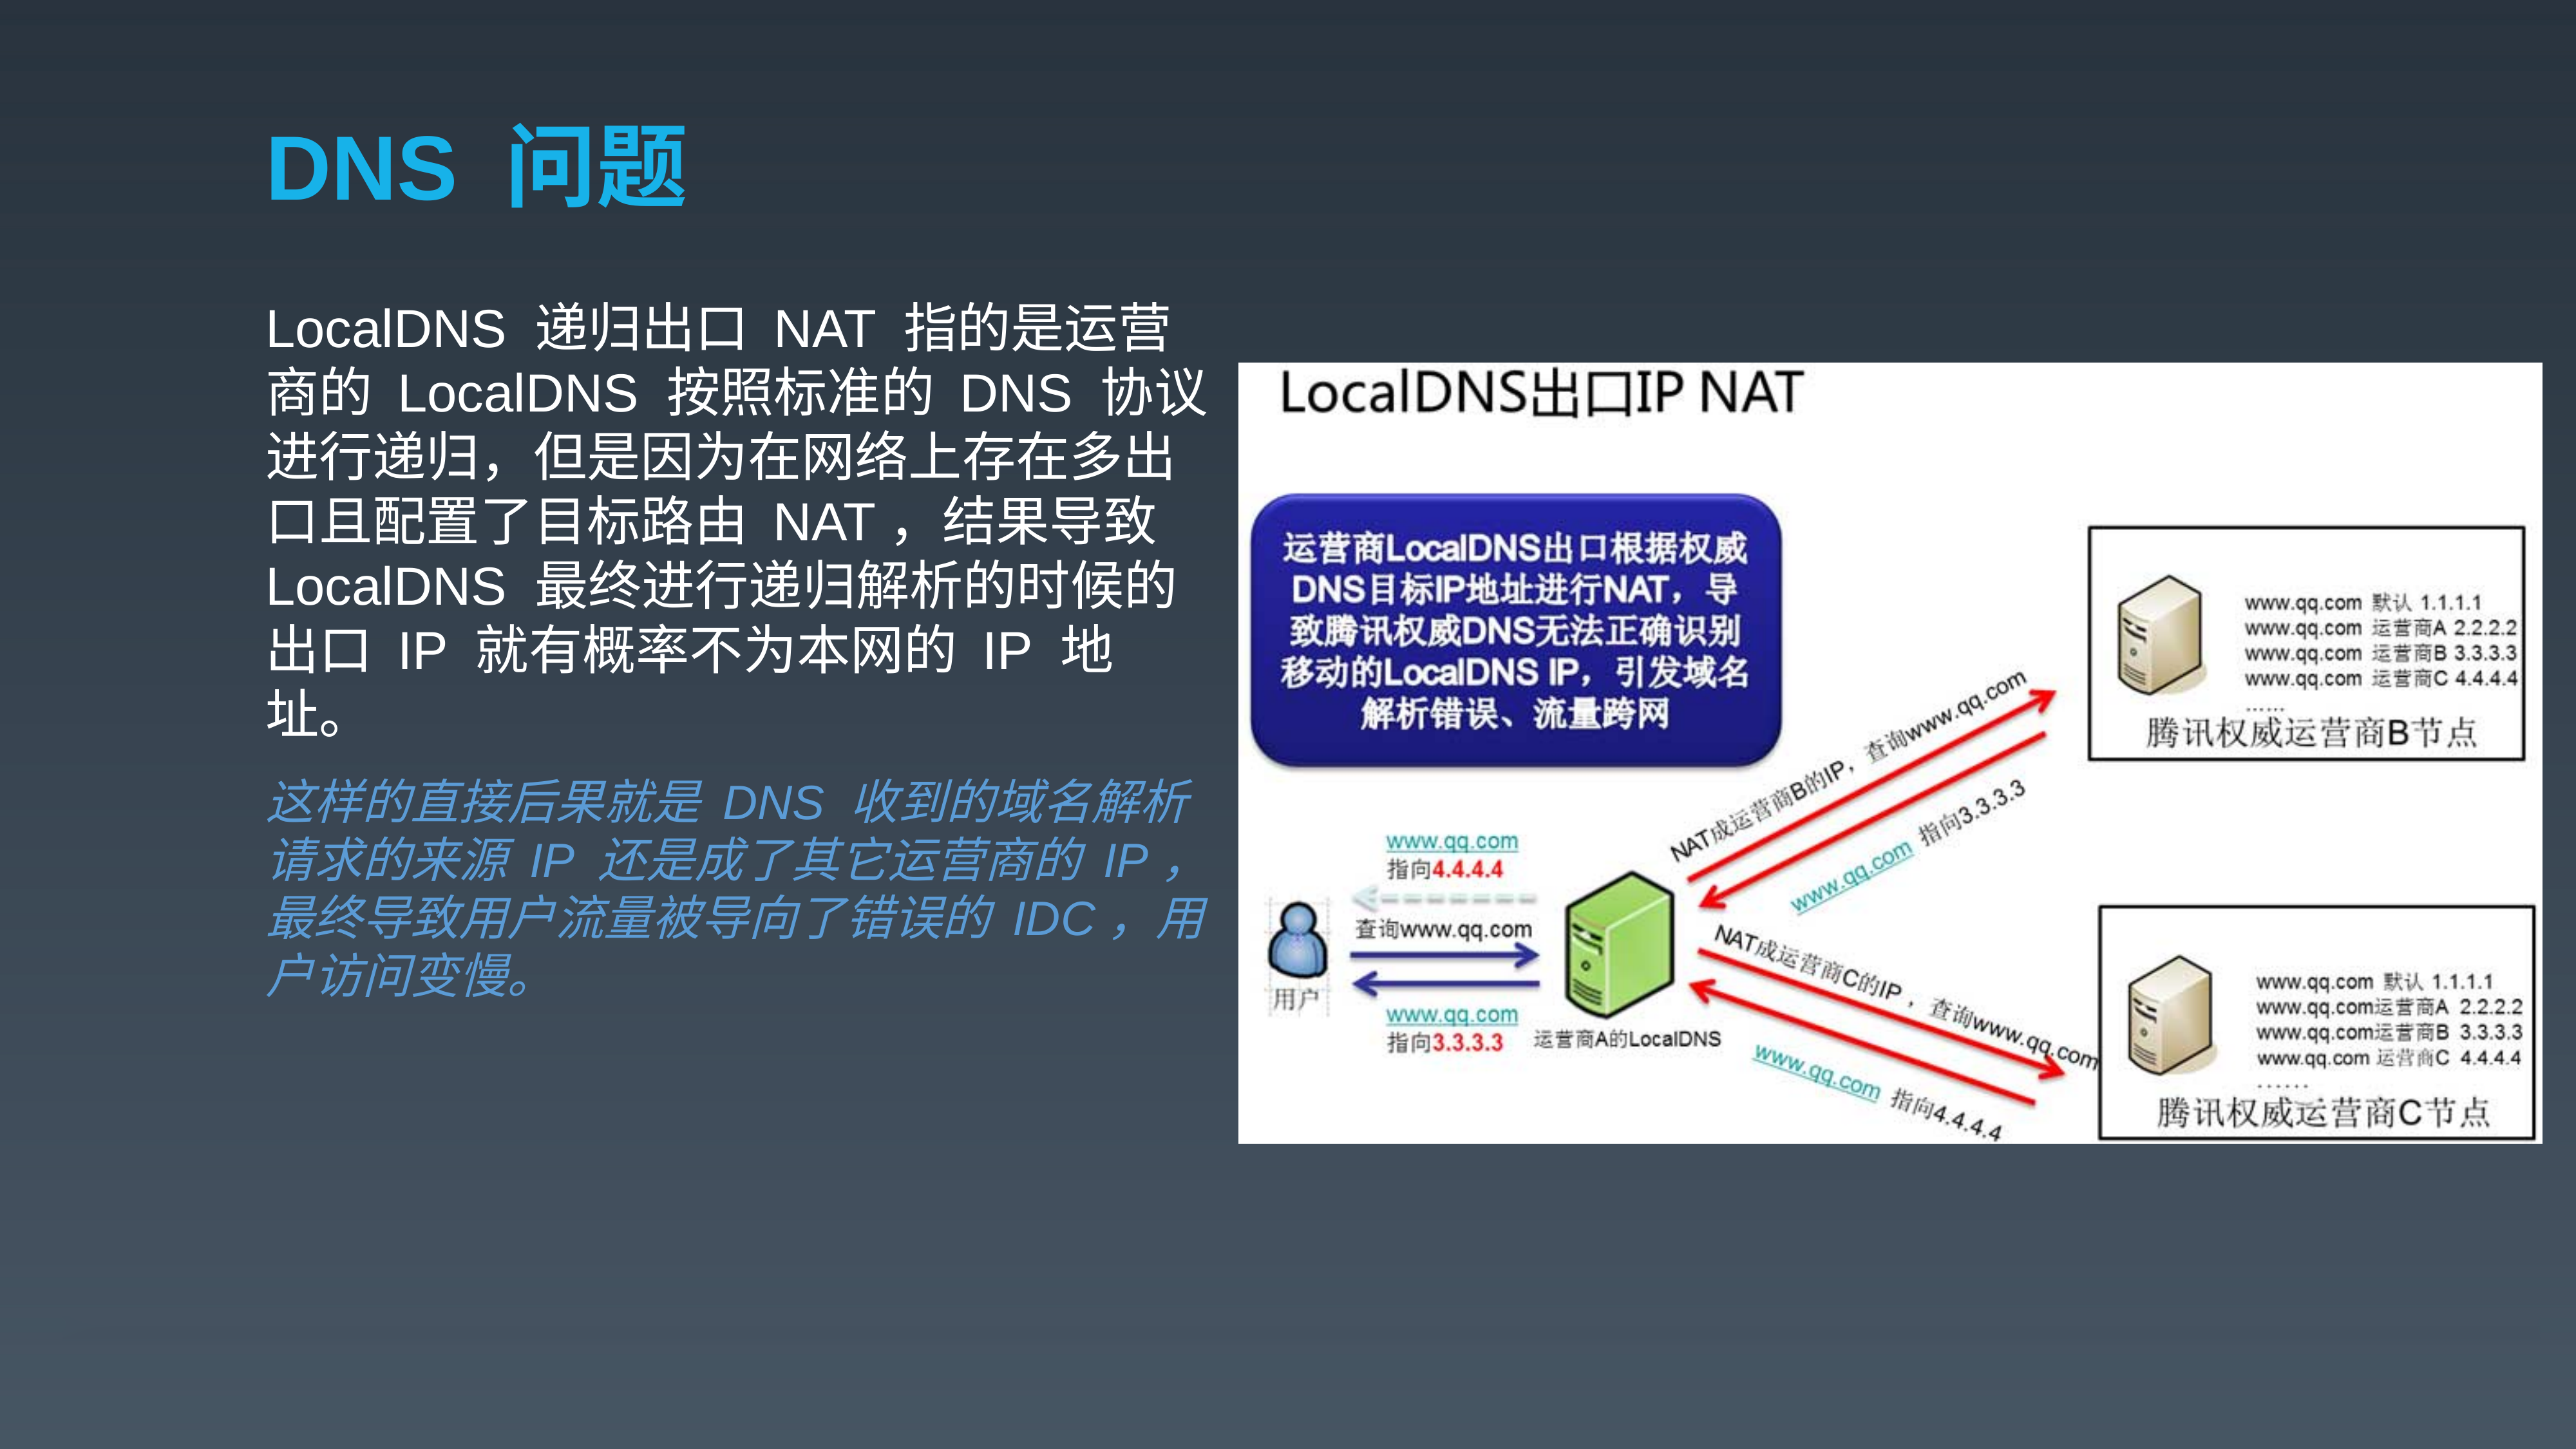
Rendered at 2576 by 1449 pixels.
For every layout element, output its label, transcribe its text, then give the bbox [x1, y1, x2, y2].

title DNS 问题 [260, 103, 2316, 243]
picture [0, 0, 2576, 1449]
list LocalDNS 递归出口 NAT 指的是运营商的 LocalDNS 按照标准的 DNS 协议进行递归，但是因为在网络上存在多出口且配置了目标路由 NAT，结果导致 LocalDNS 最终进行递归解析的时候的出口 IP 就有概率不为本网的 IP 地址。 这样的直接后果就是 DNS 收到的域名解析请求的来源 IP 还是成了其它运营商的 IP，最终导致用户流量被导向了错误的 IDC，用户访问变慢。 [260, 288, 1222, 1384]
